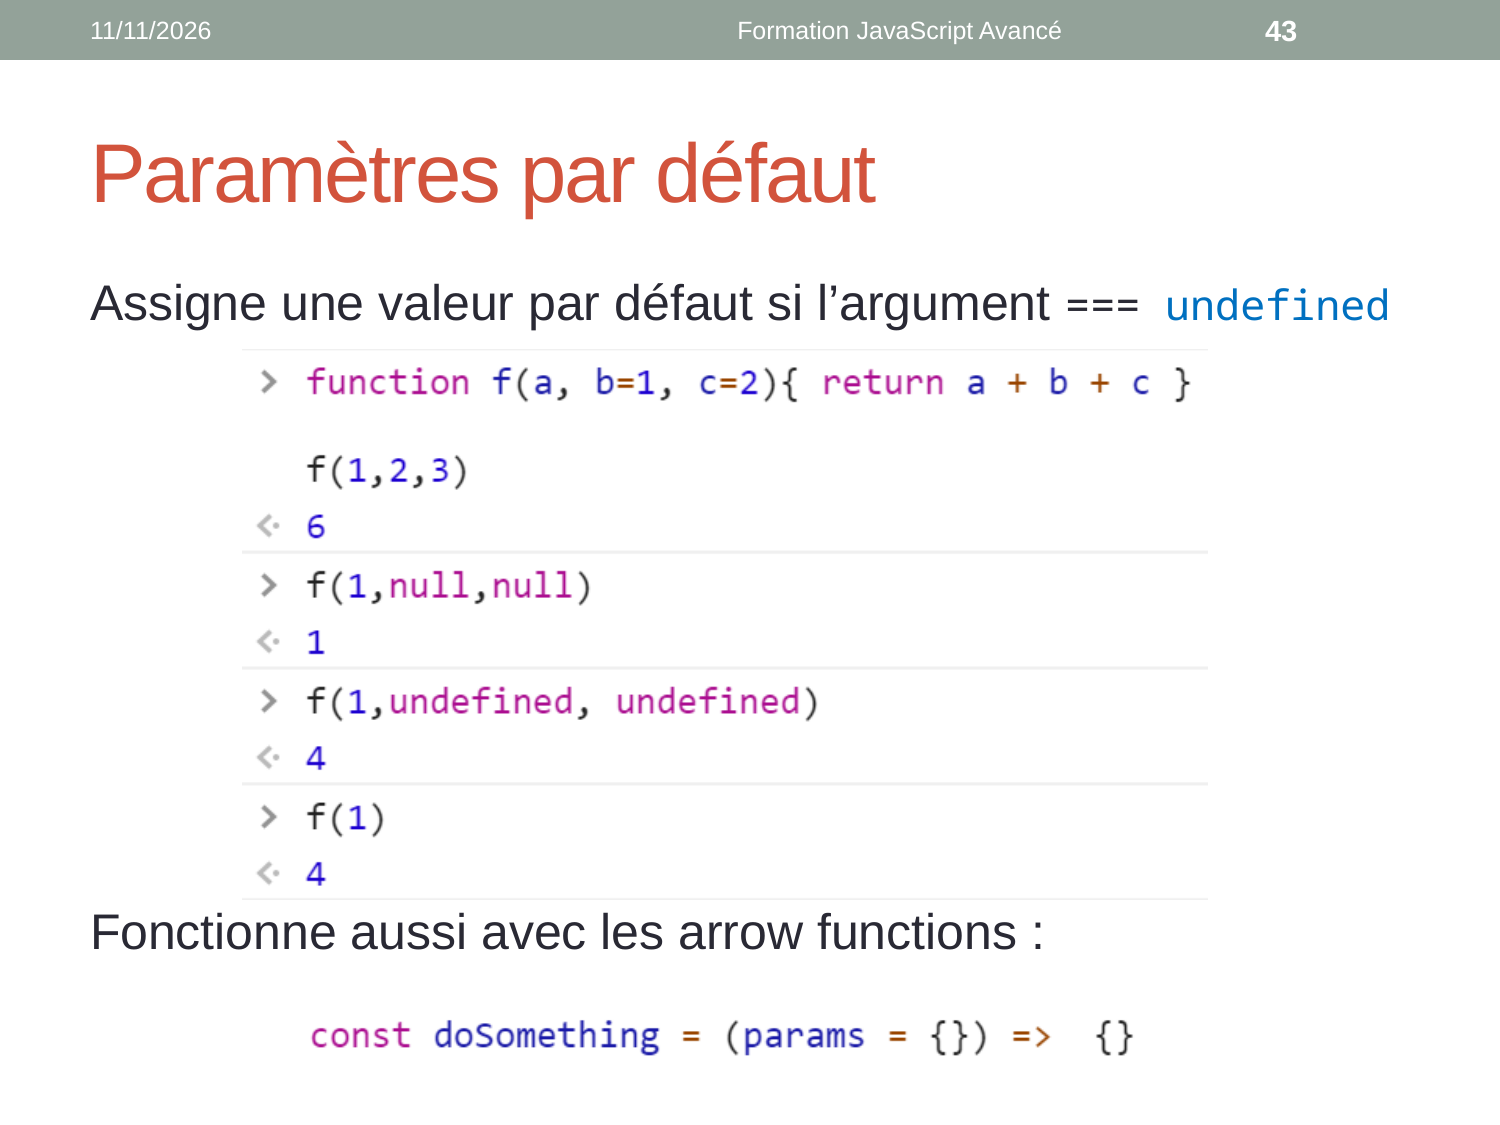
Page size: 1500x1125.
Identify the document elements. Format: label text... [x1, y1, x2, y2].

picture [241, 349, 1208, 901]
footer Formation JavaScript Avancé [562, 3, 1238, 57]
picture [300, 1011, 1150, 1073]
list Assigne une valeur par défaut si l’argument === undefined Fonctionne aussi avec les arrow functions : [75, 262, 1447, 1063]
slide_number 43 [1250, 3, 1425, 57]
title Paramètres par défaut [75, 87, 1425, 250]
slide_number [75, 3, 550, 57]
